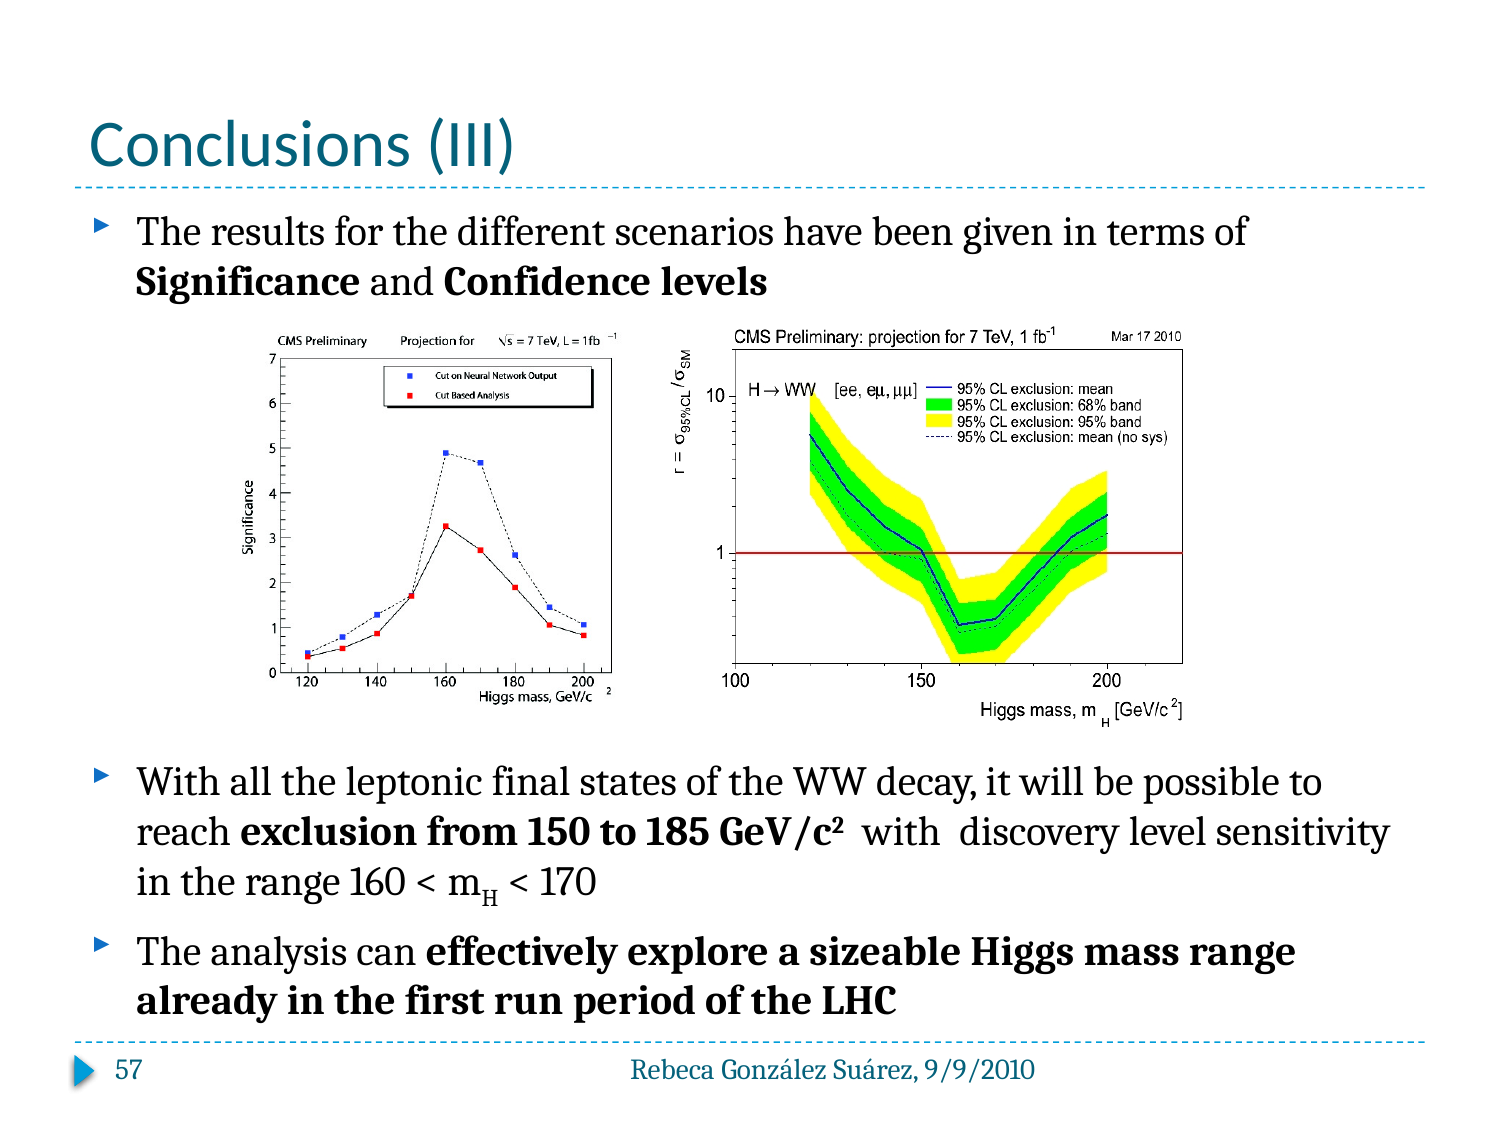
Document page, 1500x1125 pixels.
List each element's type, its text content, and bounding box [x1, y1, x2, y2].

slide_number 57 [100, 1042, 426, 1103]
text_box The results for the different scenarios have been given in terms of Significance and Confidence levels With all the leptonic final states of the WW decay, it will be possible to reach exclusion from 150 to 185 GeV/c2 with discovery level sensitivity in the range 160 < mH < 170 The analysis can effectively explore a sizeable Higgs mass range already in the first run period of the LHC [76, 196, 1436, 1024]
footer Rebeca González Suárez, 9/9/2010 [475, 1042, 1051, 1103]
title Conclusions (III) [75, 37, 1425, 188]
picture [218, 314, 1211, 750]
